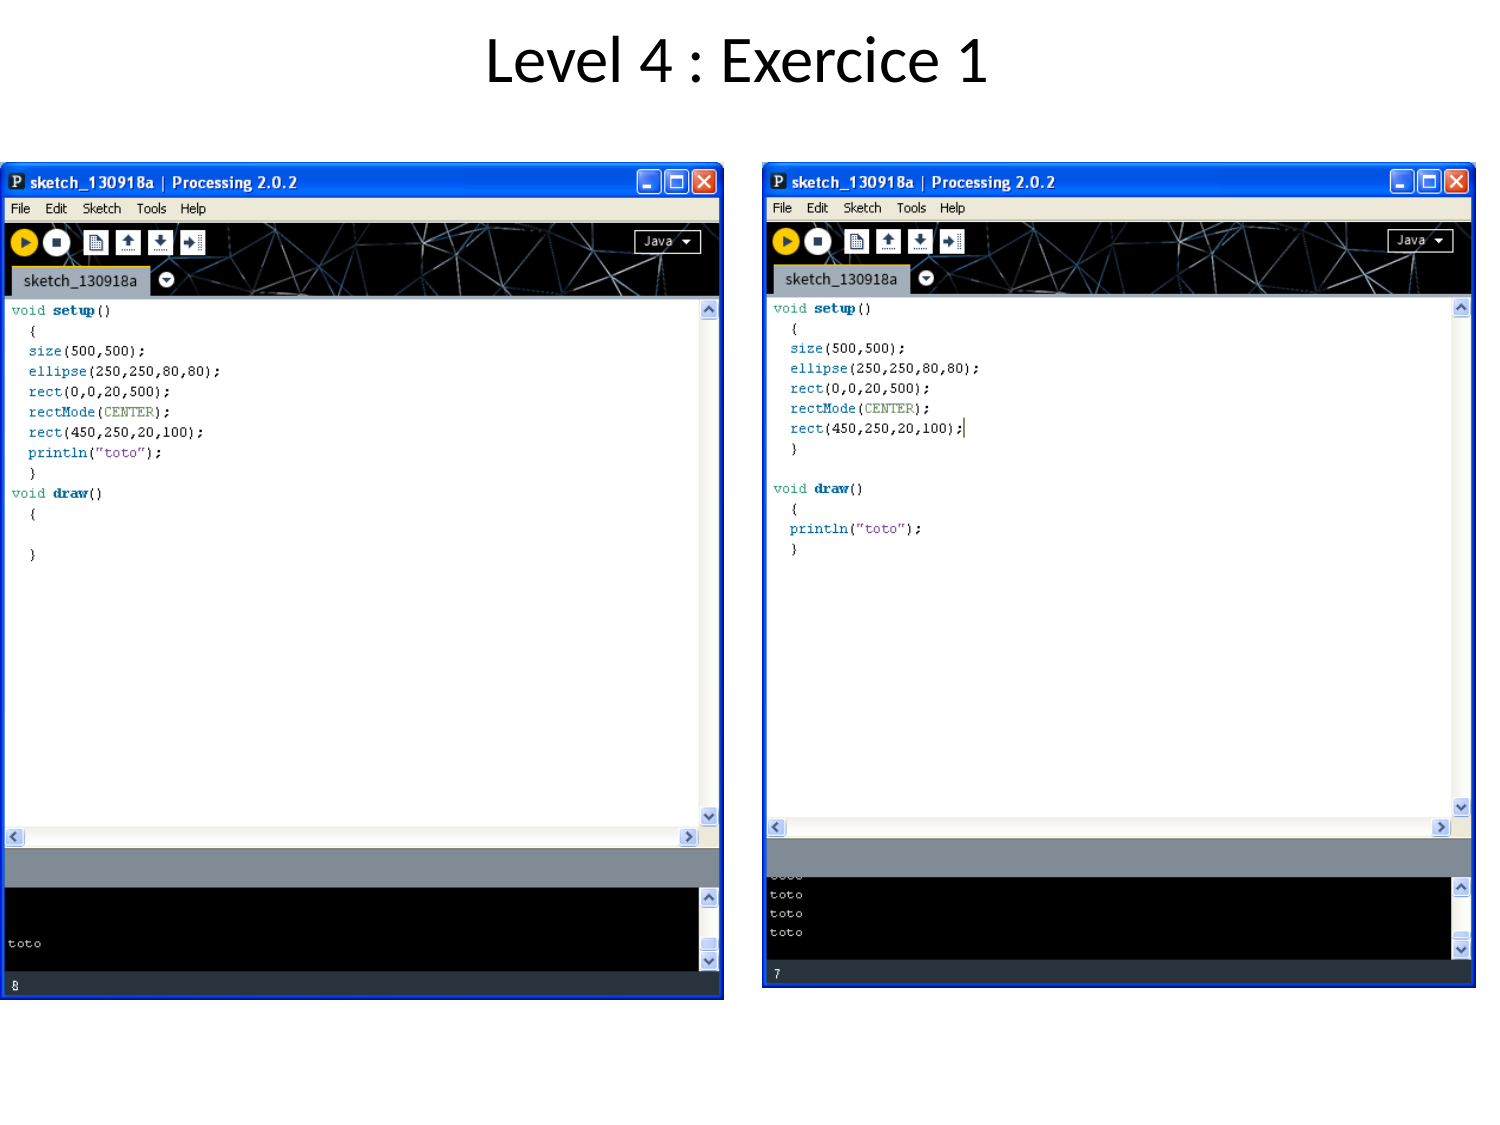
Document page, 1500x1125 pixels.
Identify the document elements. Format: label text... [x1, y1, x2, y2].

picture [762, 162, 1476, 988]
text_box Level 4 : Exercice 1 [62, 0, 1413, 113]
picture [0, 162, 725, 1001]
